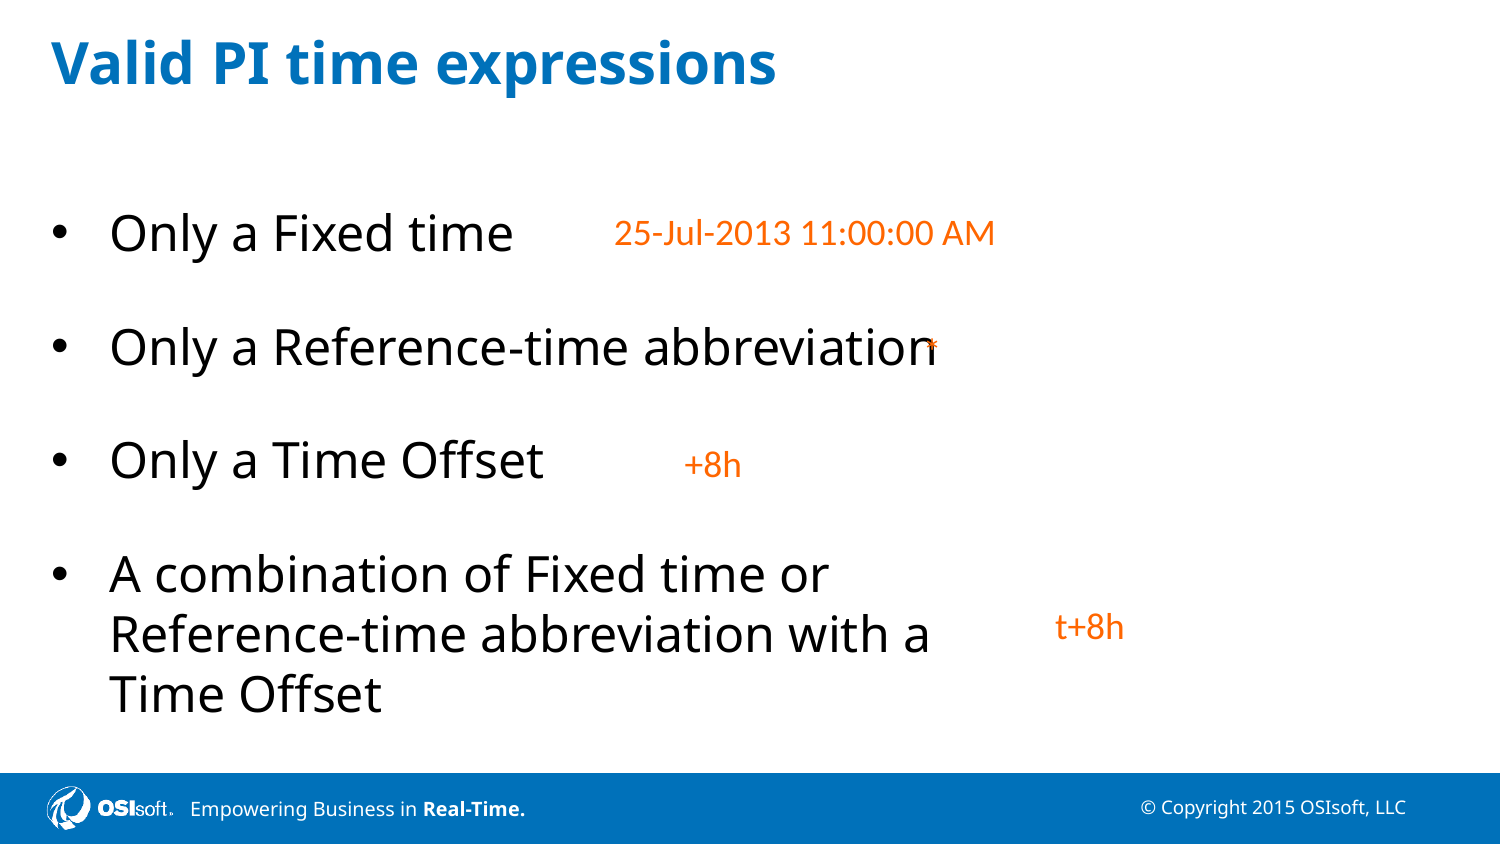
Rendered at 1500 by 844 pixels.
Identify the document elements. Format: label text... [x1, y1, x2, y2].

text_box * [908, 320, 957, 381]
text_box +8h [669, 432, 758, 492]
list Only a Fixed time Only a Reference-time abbreviation Only a Time Offset A combination of Fixed time or Reference-time abbreviation with a Time Offset [36, 107, 1040, 736]
picture [0, 773, 1500, 844]
title Valid PI time expressions [36, 0, 1387, 132]
text_box 25-Jul-2013 11:00:00 AM [599, 200, 1011, 261]
text_box t+8h [1040, 594, 1140, 654]
